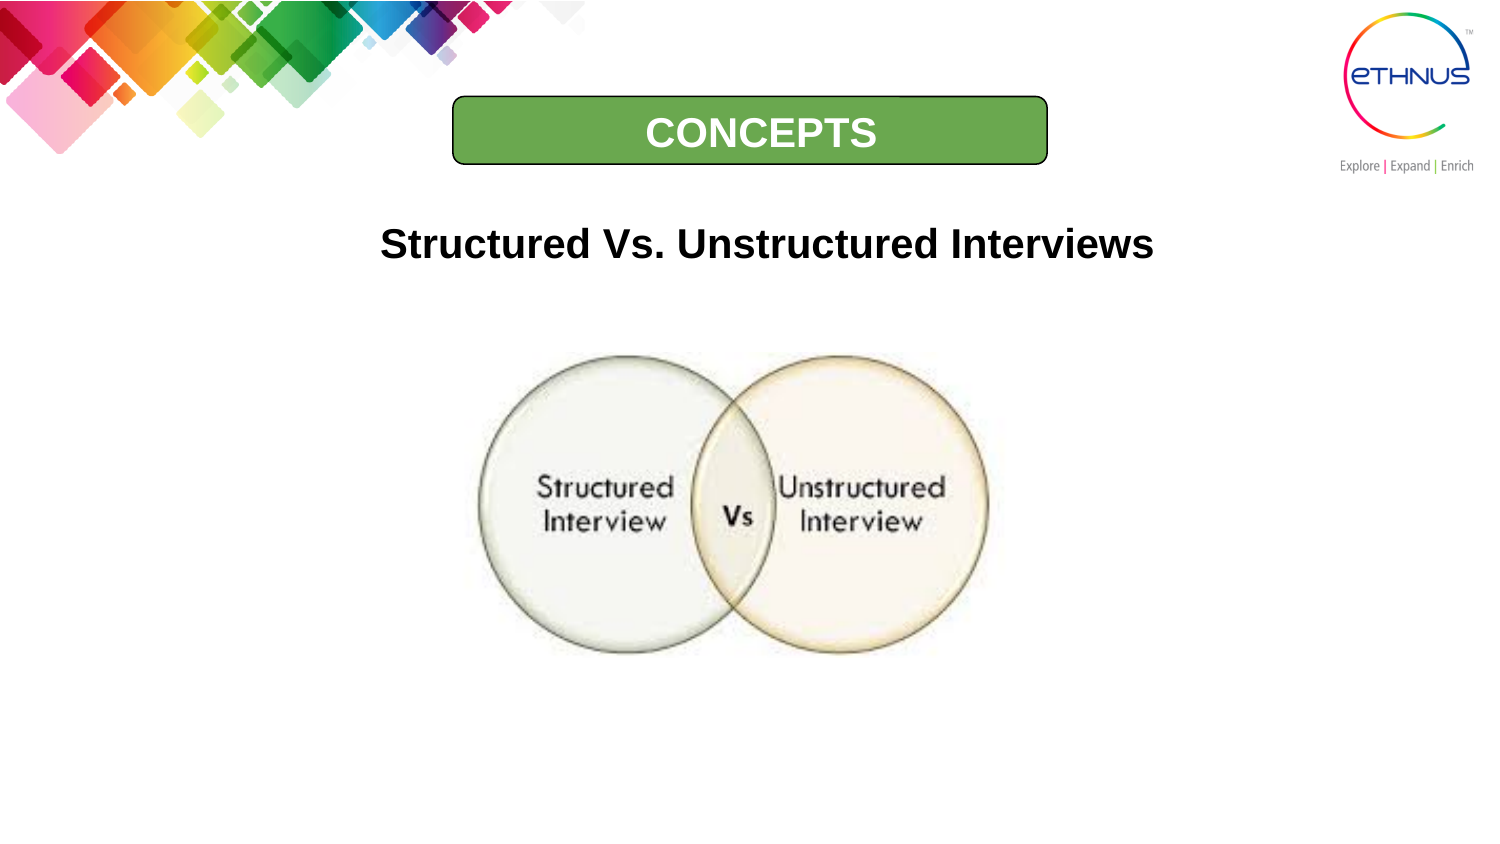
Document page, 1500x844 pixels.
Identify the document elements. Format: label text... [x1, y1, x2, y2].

text_box CONCEPTS [459, 96, 1048, 165]
picture [364, 352, 1097, 658]
picture [0, 1, 585, 154]
text_box Structured Vs. Unstructured Interviews [365, 202, 1205, 282]
picture [1327, 0, 1500, 182]
